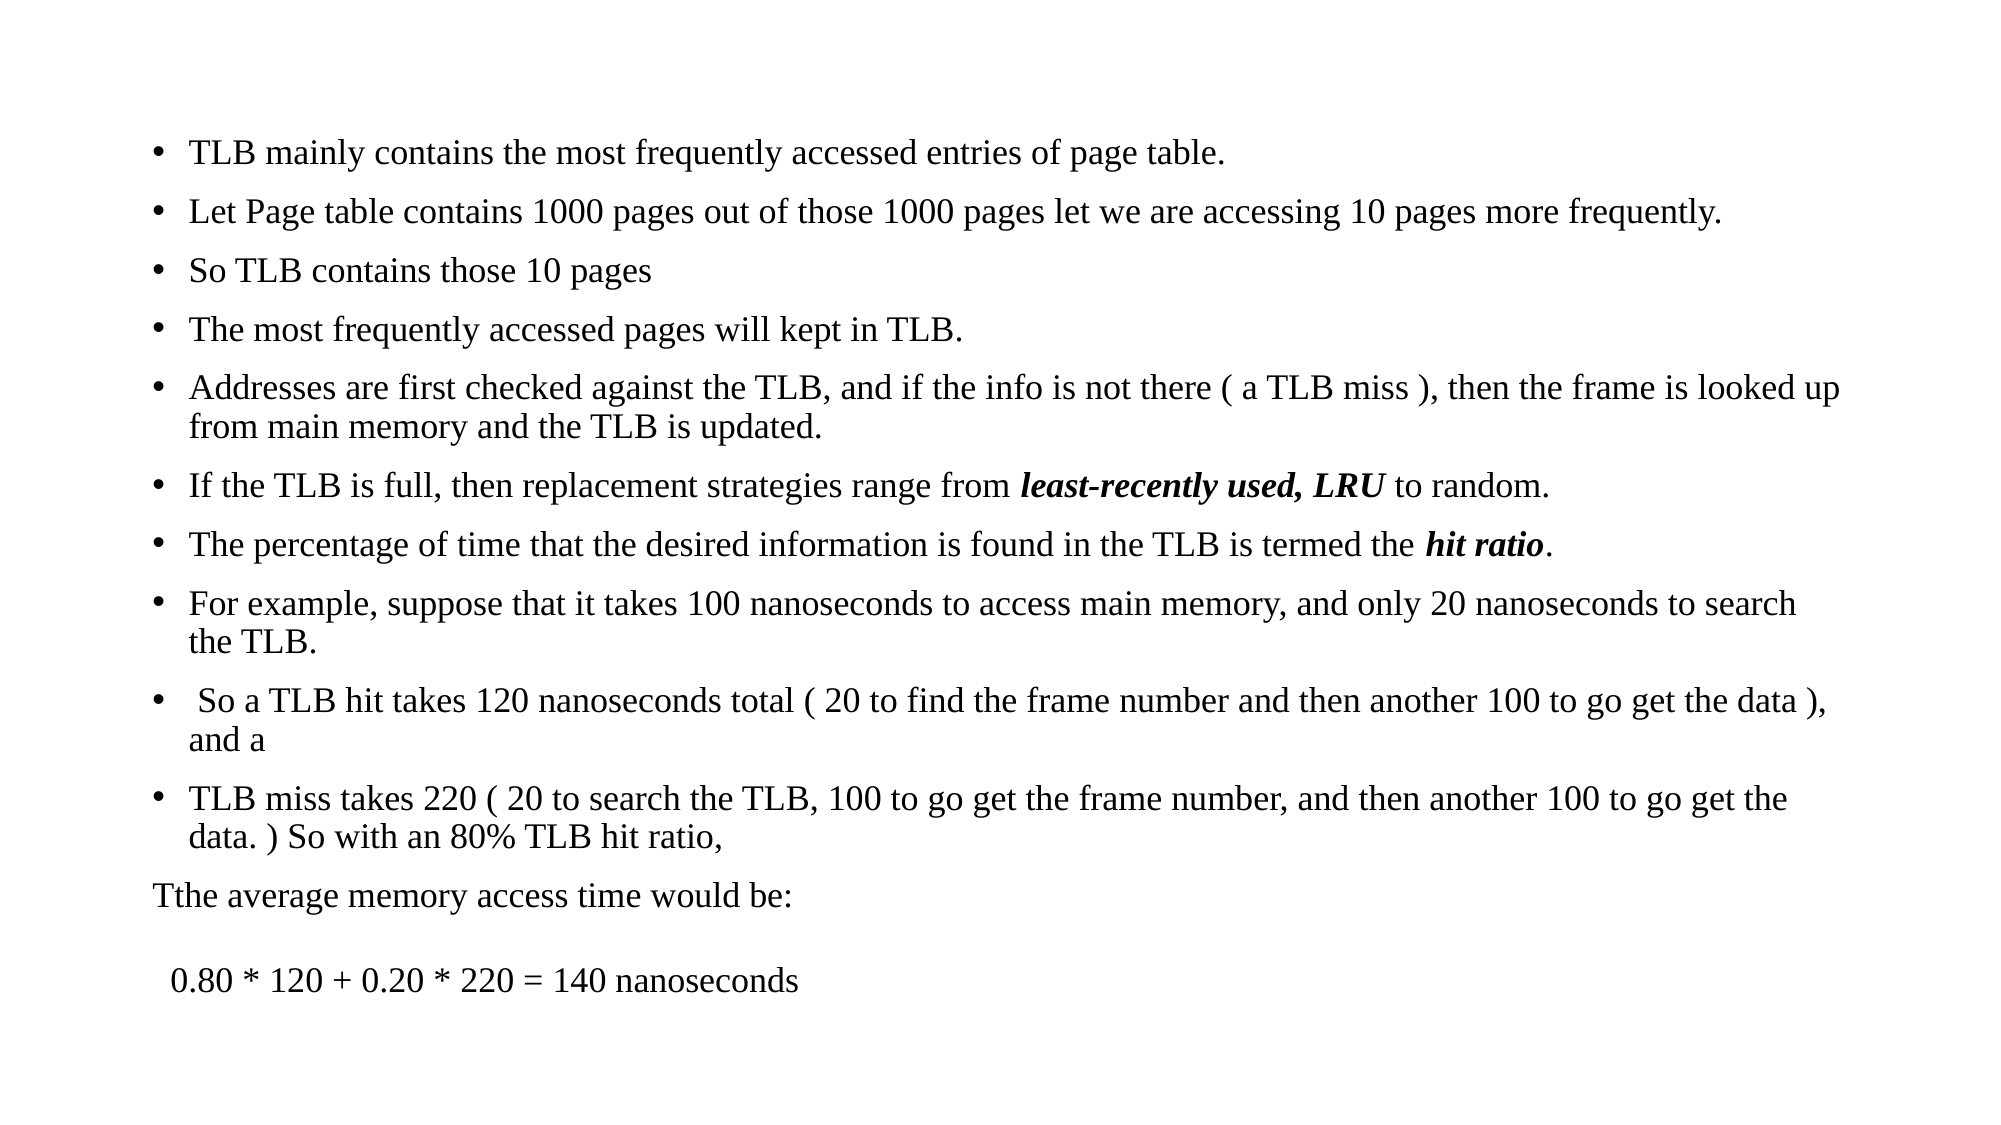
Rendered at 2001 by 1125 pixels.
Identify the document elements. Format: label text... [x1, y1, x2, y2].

list TLB mainly contains the most frequently accessed entries of page table. Let Page table contains 1000 pages out of those 1000 pages let we are accessing 10 pages more frequently. So TLB contains those 10 pages The most frequently accessed pages will kept in TLB. Addresses are first checked against the TLB, and if the info is not there ( a TLB miss ), then the frame is looked up from main memory and the TLB is updated. If the TLB is full, then replacement strategies range from least-recently used, LRU to random. The percentage of time that the desired information is found in the TLB is termed the hit ratio. For example, suppose that it takes 100 nanoseconds to access main memory, and only 20 nanoseconds to search the TLB. So a TLB hit takes 120 nanoseconds total ( 20 to find the frame number and then another 100 to go get the data ), and a TLB miss takes 220 ( 20 to search the TLB, 100 to go get the frame number, and then another 100 to go get the data. ) So with an 80% TLB hit ratio, Tthe average memory access time would be: 0.80 * 120 + 0.20 * 220 = 140 nanoseconds [137, 126, 1863, 1014]
